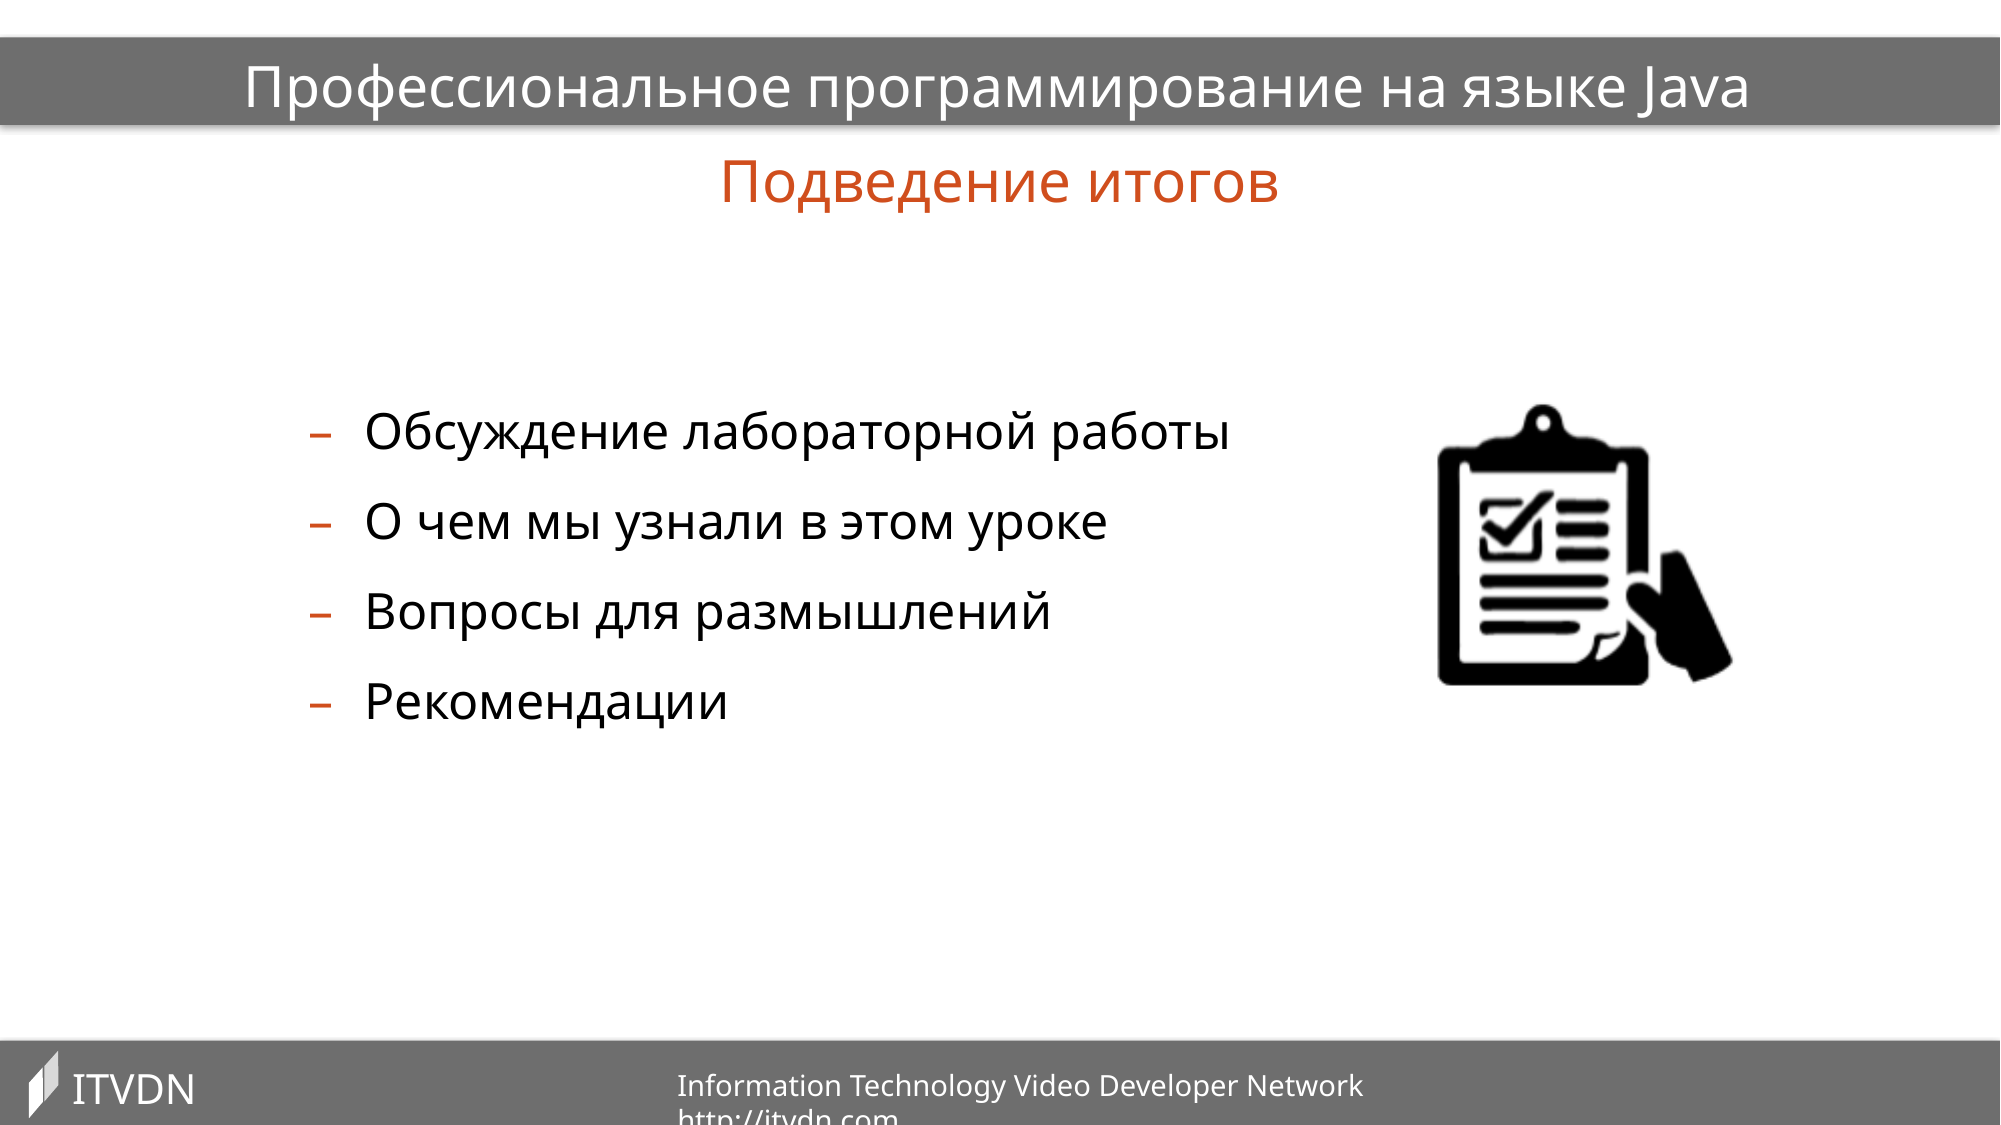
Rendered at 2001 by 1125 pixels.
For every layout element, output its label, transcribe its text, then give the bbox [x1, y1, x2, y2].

text_box Профессиональное программирование на языке Java [207, 37, 1788, 132]
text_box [28, 1050, 59, 1119]
text_box Подведение итогов [324, 132, 1675, 225]
text_box [0, 1037, 2000, 1125]
text_box [0, 34, 2000, 128]
text_box ITVDN [63, 1055, 212, 1120]
picture [1399, 387, 1753, 737]
text_box Information Technology Video Developer Network http://itvdn.com [662, 1059, 1963, 1125]
text_box Обсуждение лабораторной работы О чем мы узнали в этом уроке Вопросы для размышлений Рекомендации [292, 360, 1708, 777]
